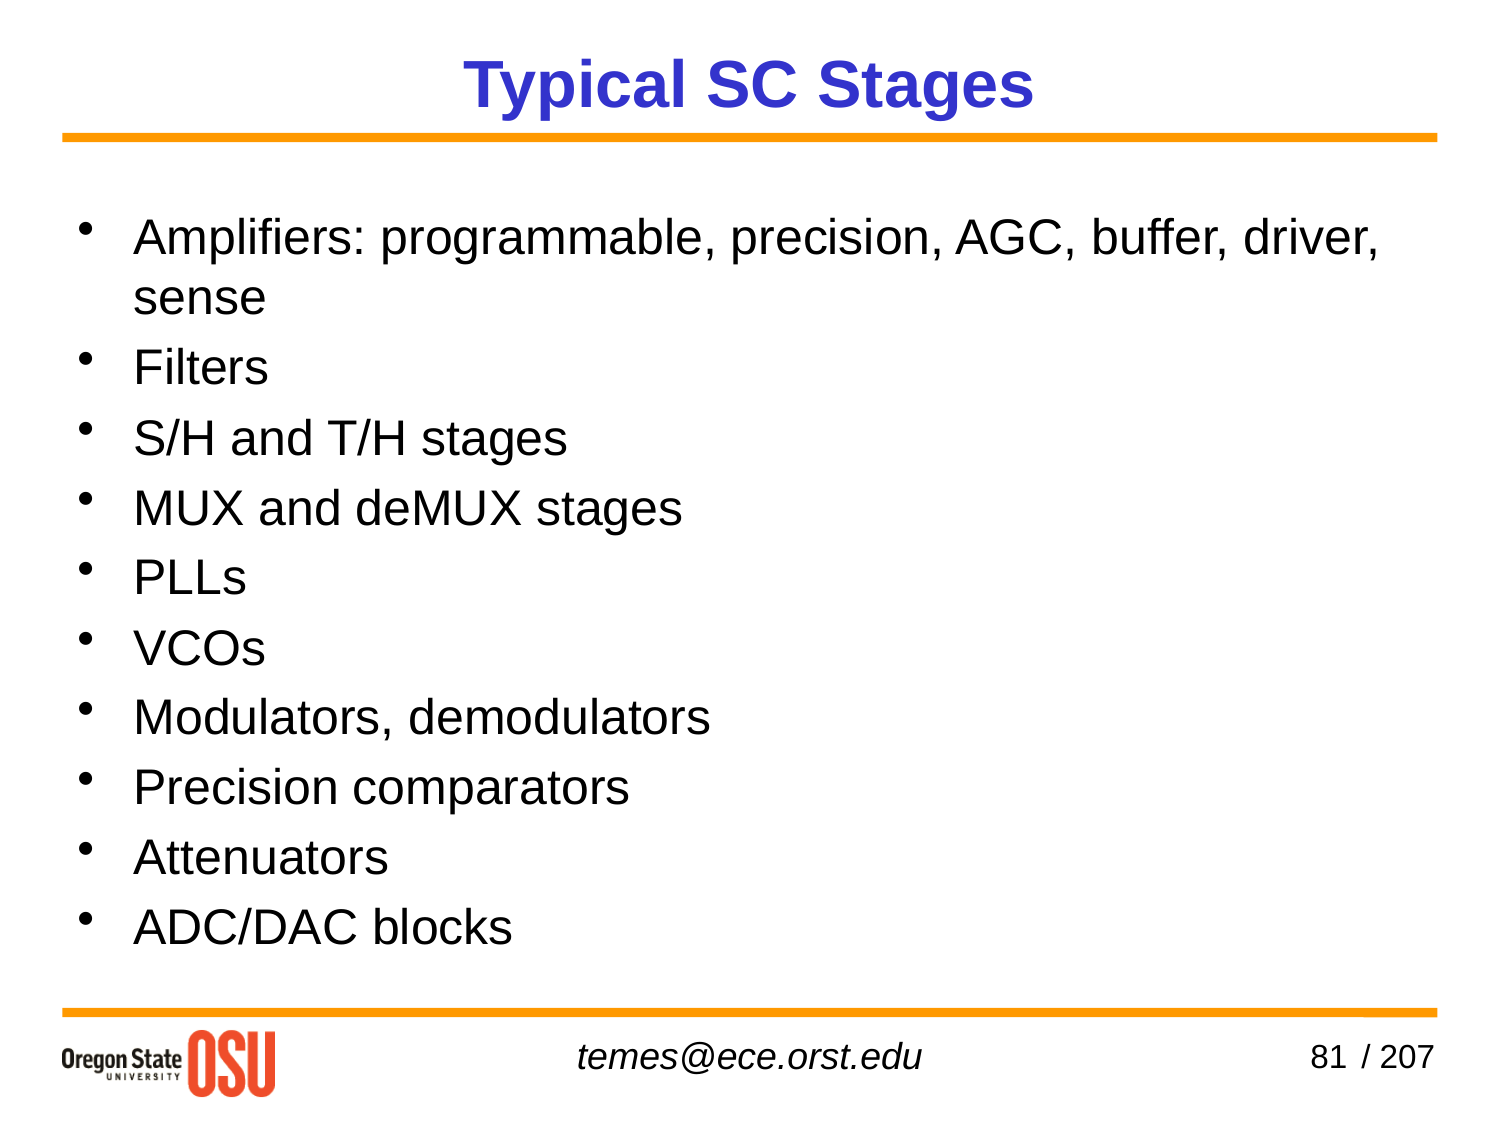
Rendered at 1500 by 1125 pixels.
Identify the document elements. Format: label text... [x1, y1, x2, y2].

title Typical SC Stages [112, 24, 1388, 137]
list Amplifiers: programmable, precision, AGC, buffer, driver, sense Filters S/H and T/H stages MUX and deMUX stages PLLs VCOs Modulators, demodulators Precision comparators Attenuators ADC/DAC blocks [62, 137, 1438, 1013]
picture [62, 1013, 275, 1113]
slide_number 81 [1153, 1025, 1363, 1085]
